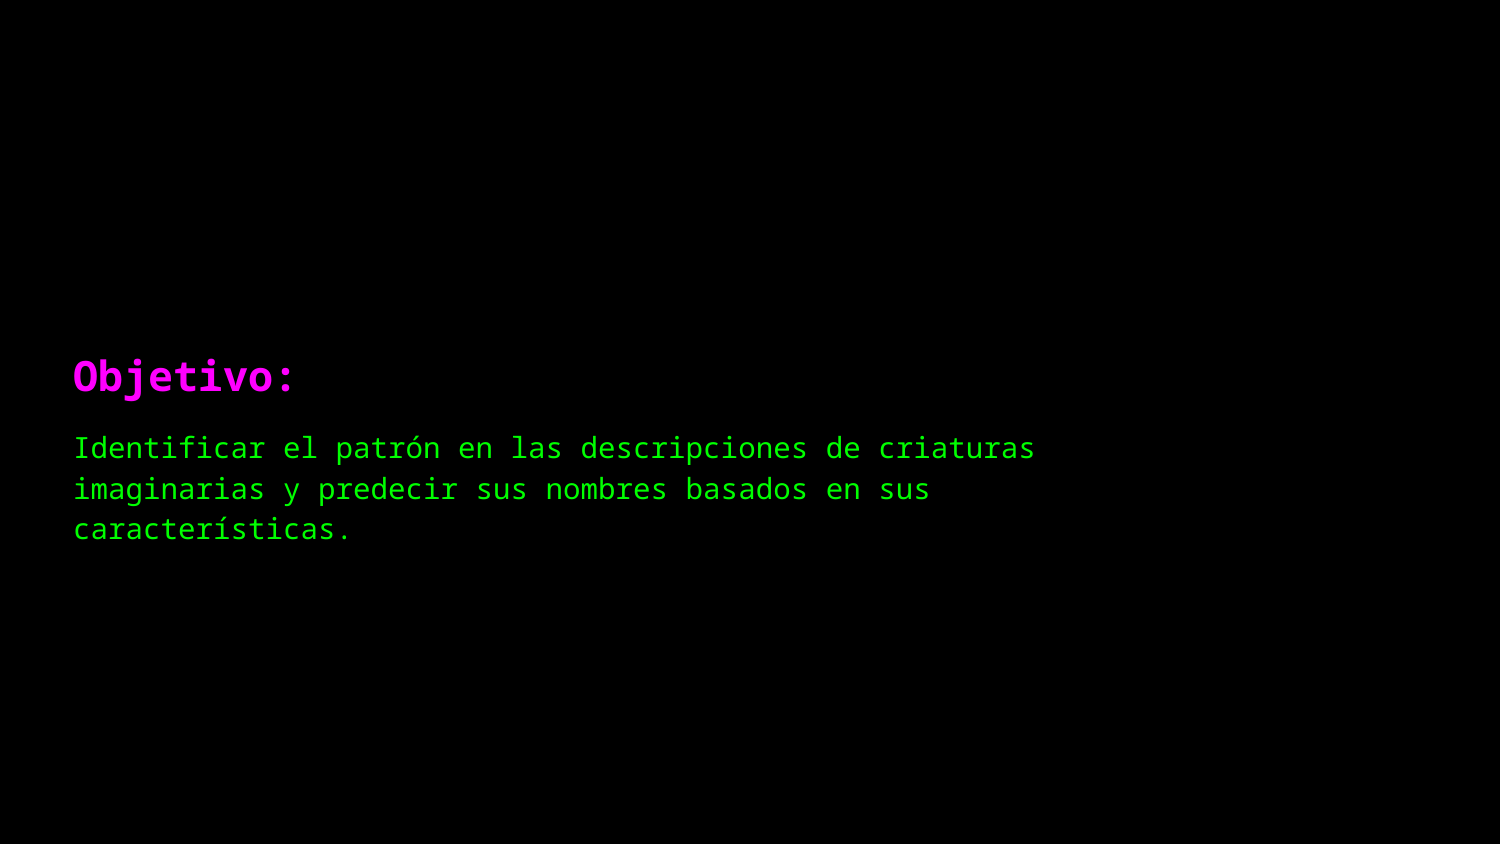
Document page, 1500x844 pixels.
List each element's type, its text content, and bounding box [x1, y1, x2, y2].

text_box Objetivo: Identificar el patrón en las descripciones de criaturas imaginarias y predecir sus nombres basados en sus características. [58, 327, 1190, 560]
